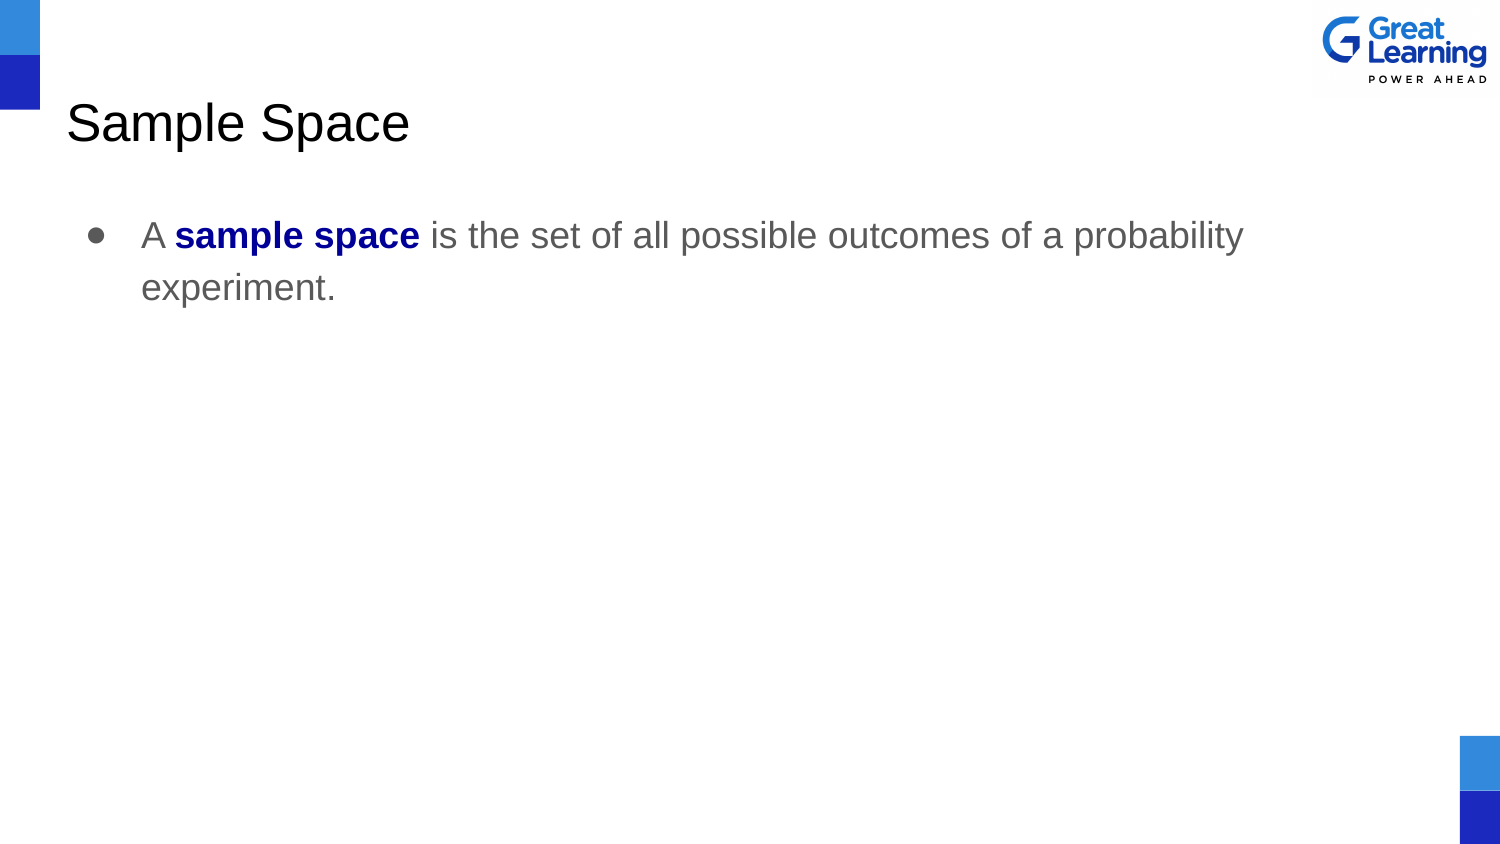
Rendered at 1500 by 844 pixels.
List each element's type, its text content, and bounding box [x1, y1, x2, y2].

title Sample Space [51, 72, 1449, 167]
list A sample space is the set of all possible outcomes of a probability experiment. [51, 189, 1449, 750]
picture [1311, 0, 1499, 98]
